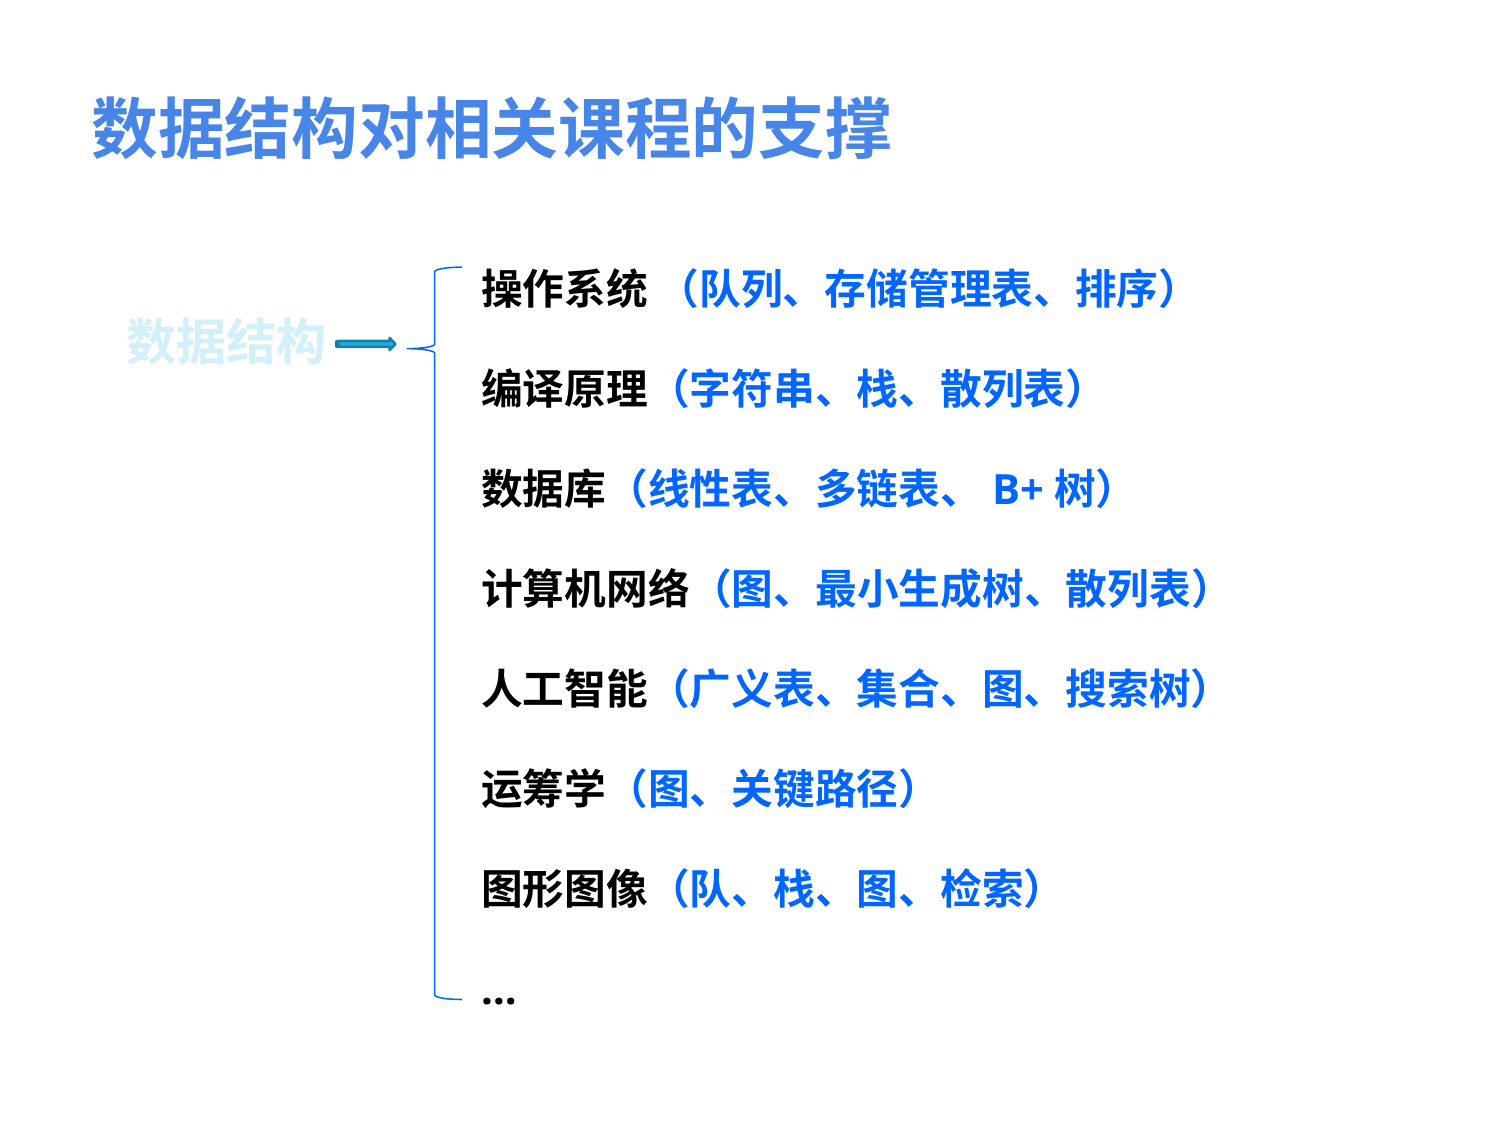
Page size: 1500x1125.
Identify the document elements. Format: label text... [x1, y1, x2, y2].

text_box 操作系统 （队列、存储管理表、排序） 编译原理（字符串、栈、散列表） 数据库（线性表、多链表、B+树） 计算机网络（图、最小生成树、散列表） 人工智能（广义表、集合、图、搜索树） 运筹学（图、关键路径） 图形图像（队、栈、图、检索） … [466, 255, 1447, 1021]
text_box 数据结构对相关课程的支撑 [76, 42, 1246, 181]
text_box [335, 336, 397, 352]
text_box [406, 266, 463, 1001]
text_box 数据结构 [112, 302, 408, 378]
